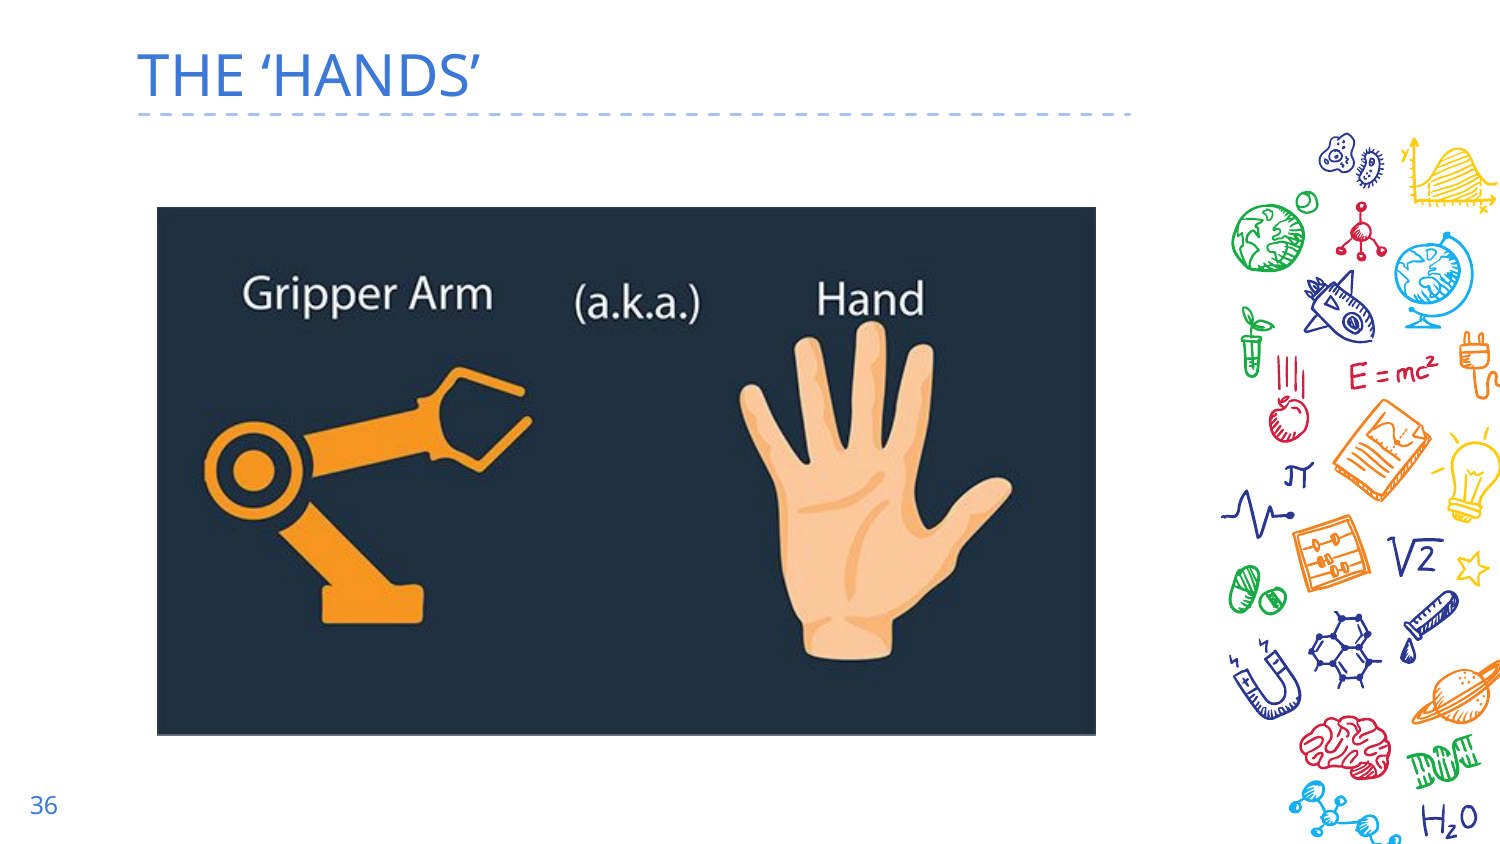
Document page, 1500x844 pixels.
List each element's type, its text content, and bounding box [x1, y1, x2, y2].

slide_number ‹#› [14, 774, 105, 840]
picture [157, 207, 1096, 737]
title THE ‘HANDS’ [122, 0, 1130, 123]
